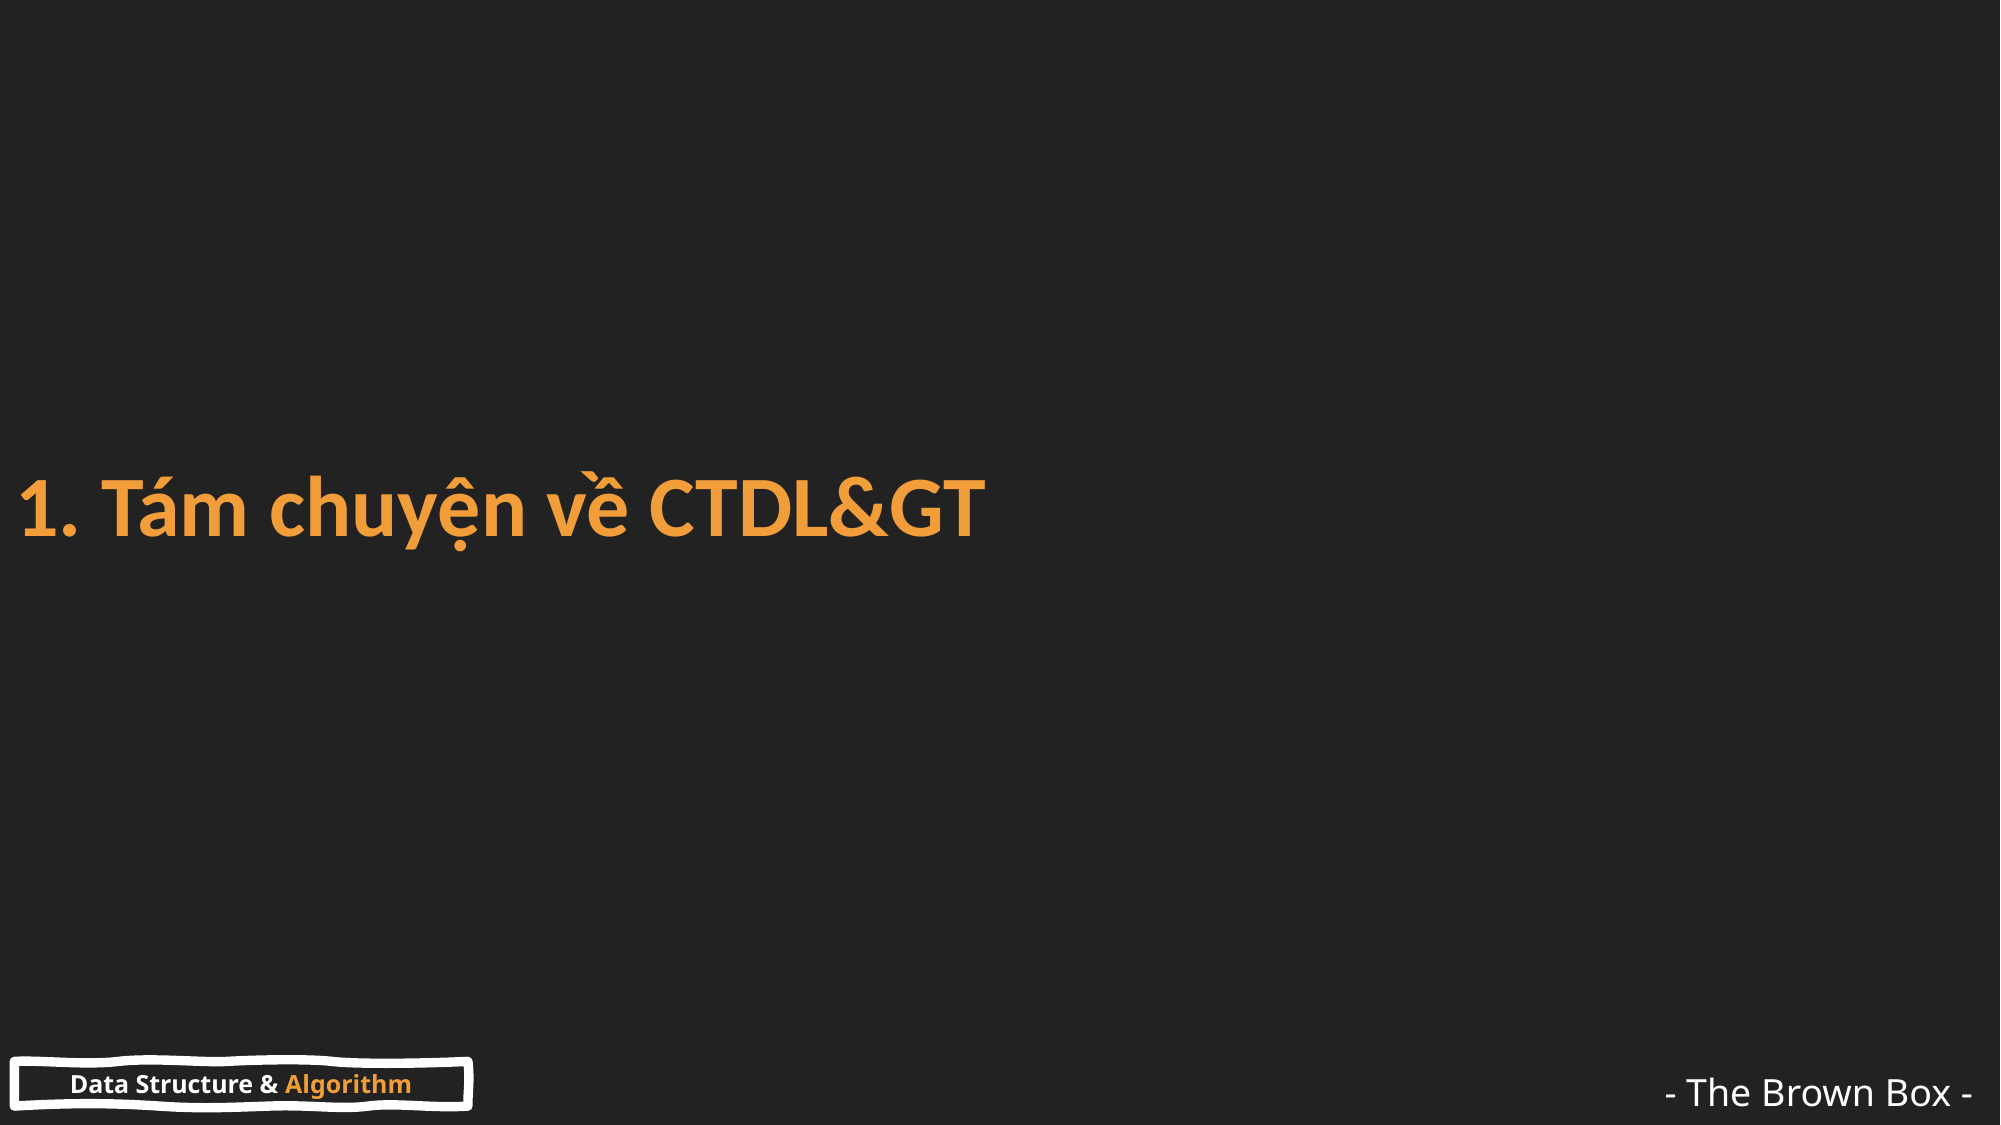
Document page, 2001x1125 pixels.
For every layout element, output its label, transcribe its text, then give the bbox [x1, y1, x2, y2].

text_box - The Brown Box - [1637, 1061, 2000, 1122]
text_box Data Structure & Algorithm [14, 1059, 469, 1108]
title 1. Tám chuyện về CTDL&GT [0, 453, 1725, 563]
